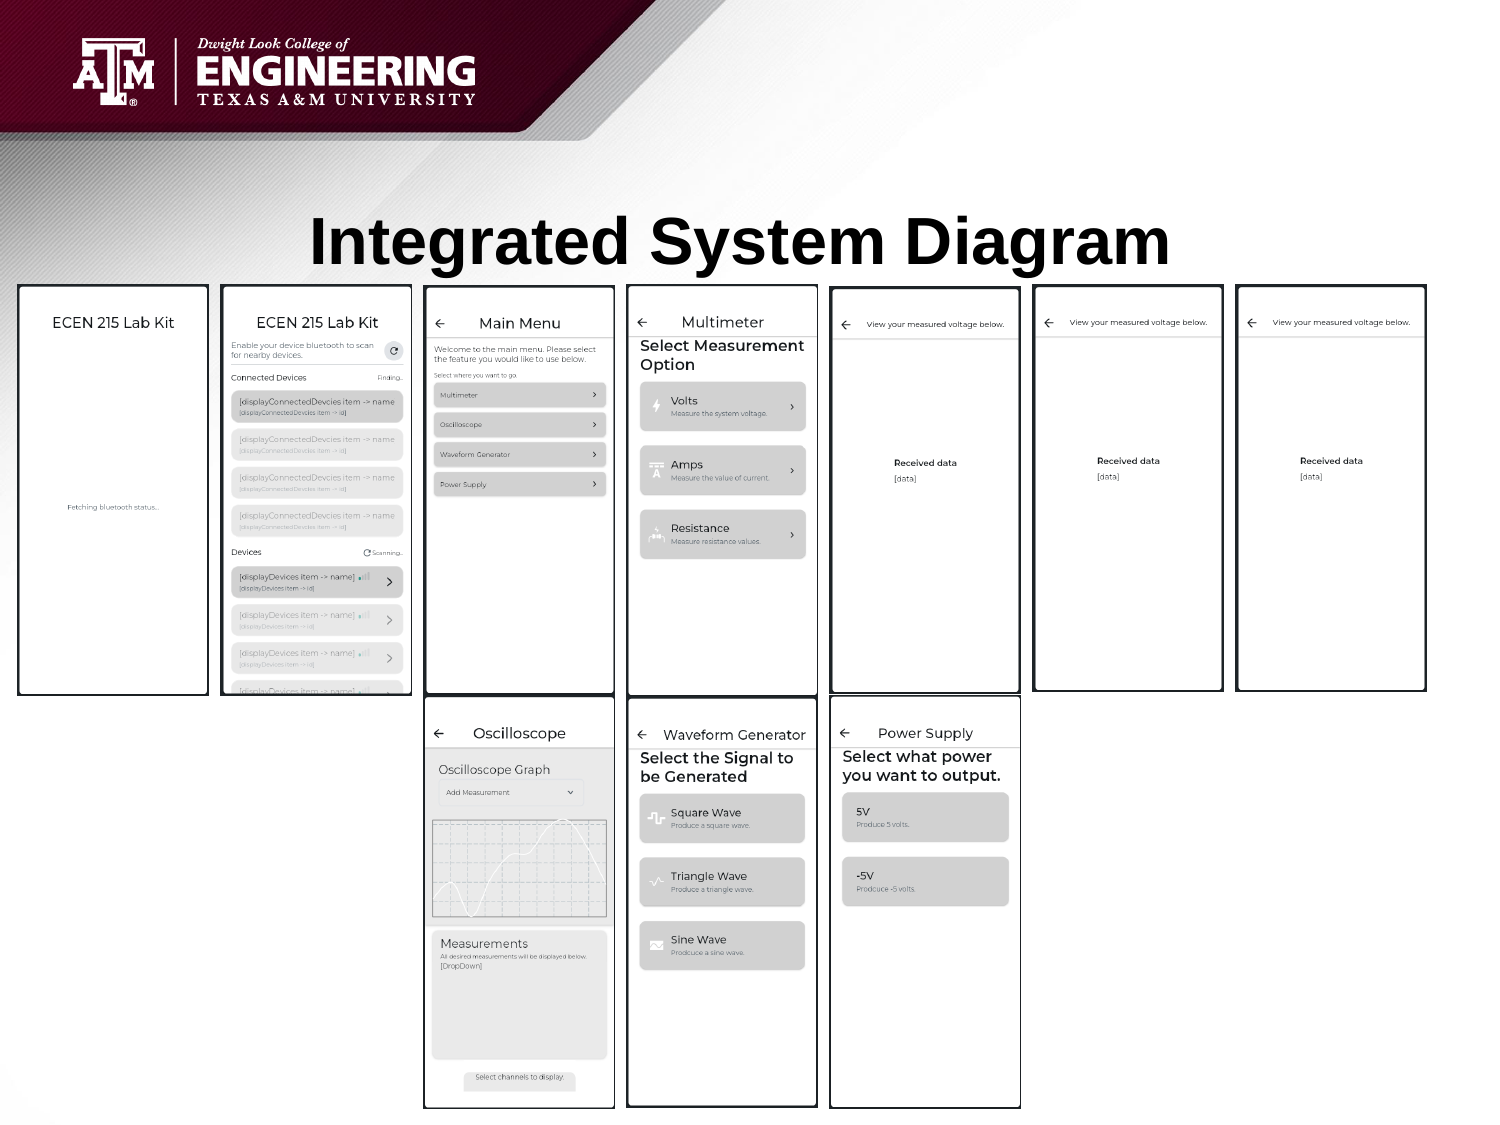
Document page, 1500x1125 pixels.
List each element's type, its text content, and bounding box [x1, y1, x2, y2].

picture [0, 0, 1500, 1125]
title Integrated System Diagram [75, 172, 1425, 289]
